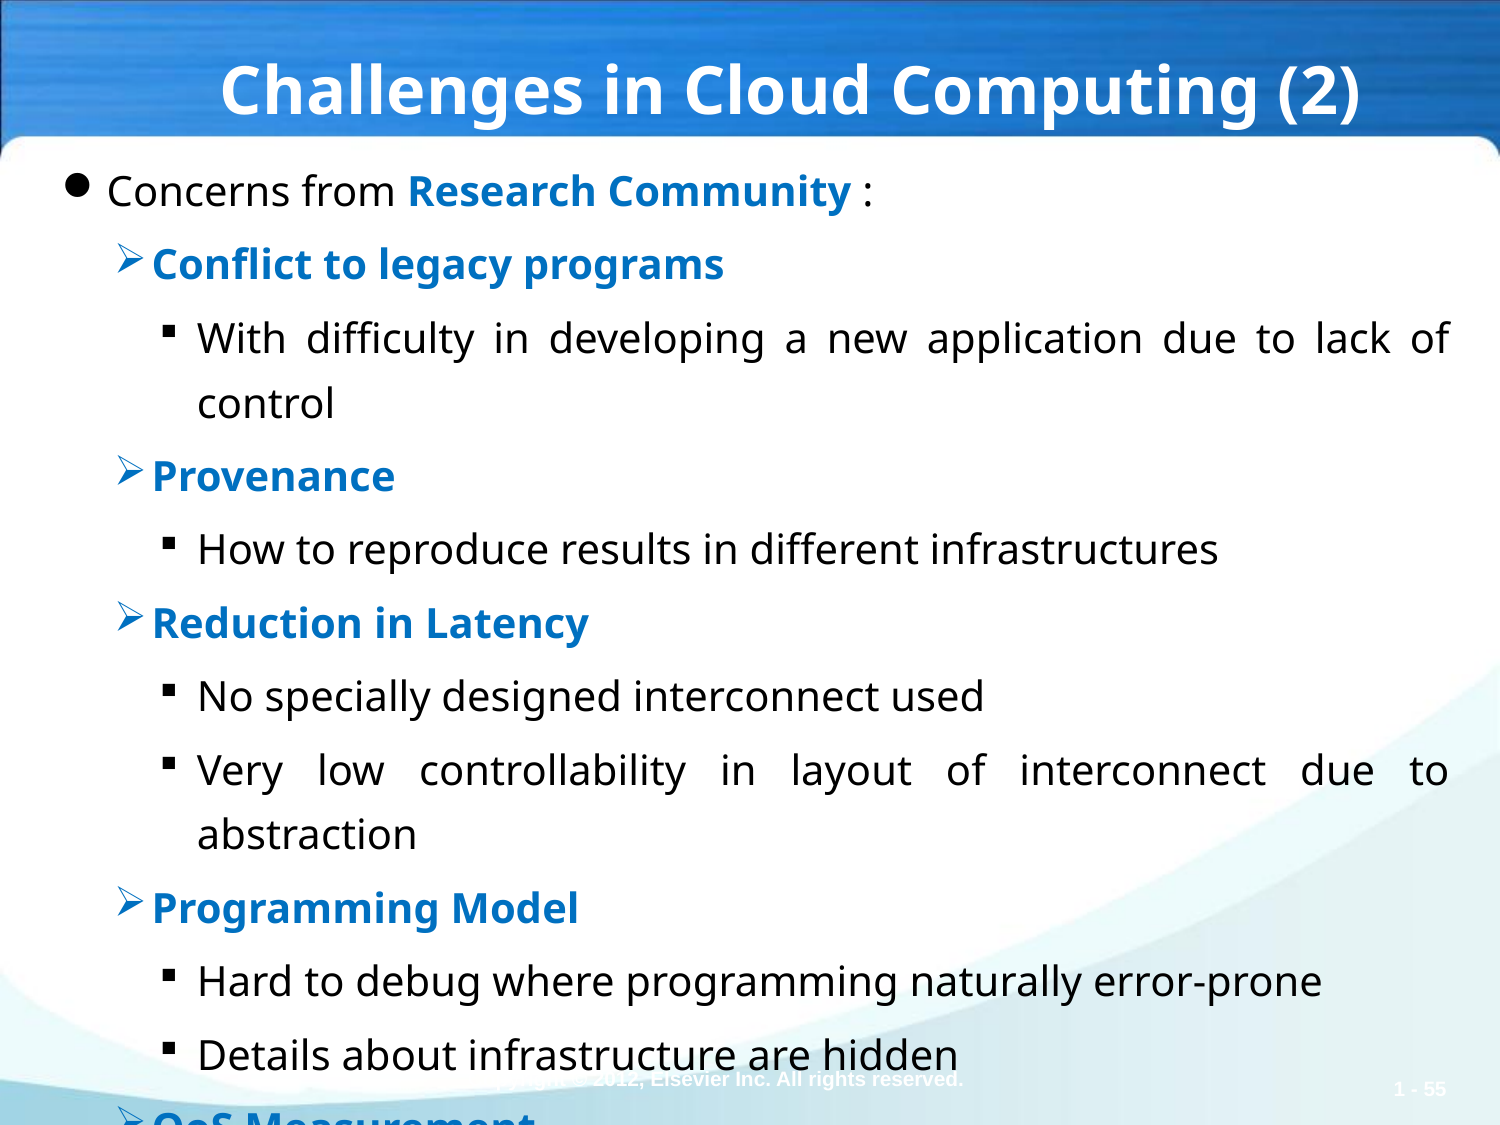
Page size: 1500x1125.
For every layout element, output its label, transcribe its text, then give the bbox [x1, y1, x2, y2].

list Concerns from Research Community : Conflict to legacy programs With difficulty in developing a new application due to lack of control Provenance How to reproduce results in different infrastructures Reduction in Latency No specially designed interconnect used Very low controllability in layout of interconnect due to abstraction Programming Model Hard to debug where programming naturally error-prone Details about infrastructure are hidden QoS Measurement Especially for ubiquitous computing where context changes [46, 142, 1466, 1091]
picture [0, 0, 1500, 1125]
title Challenges in Cloud Computing (2) [81, 23, 1500, 144]
